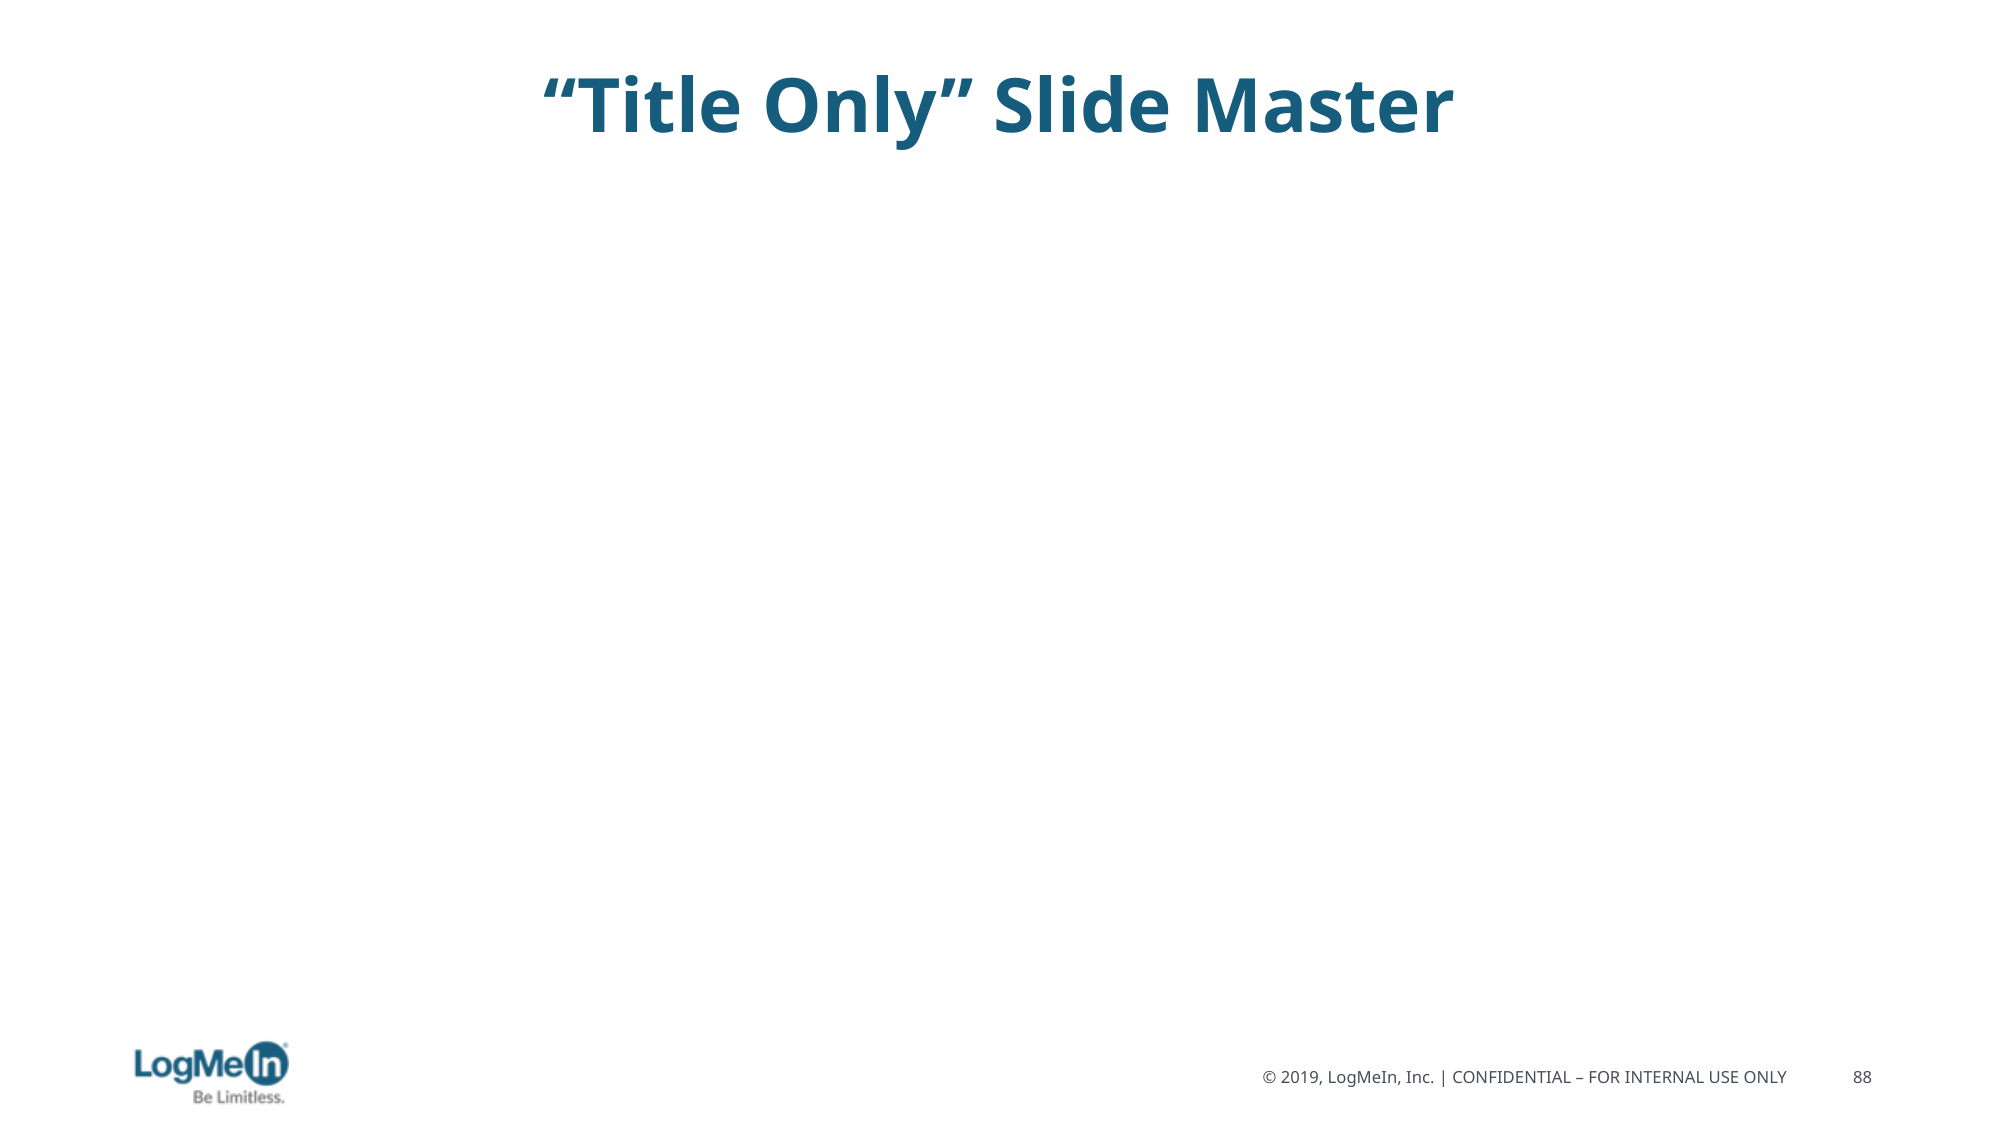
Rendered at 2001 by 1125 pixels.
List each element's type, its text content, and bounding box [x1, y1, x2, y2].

picture [125, 1037, 300, 1108]
title “Title Only” Slide Master [137, 59, 1863, 254]
